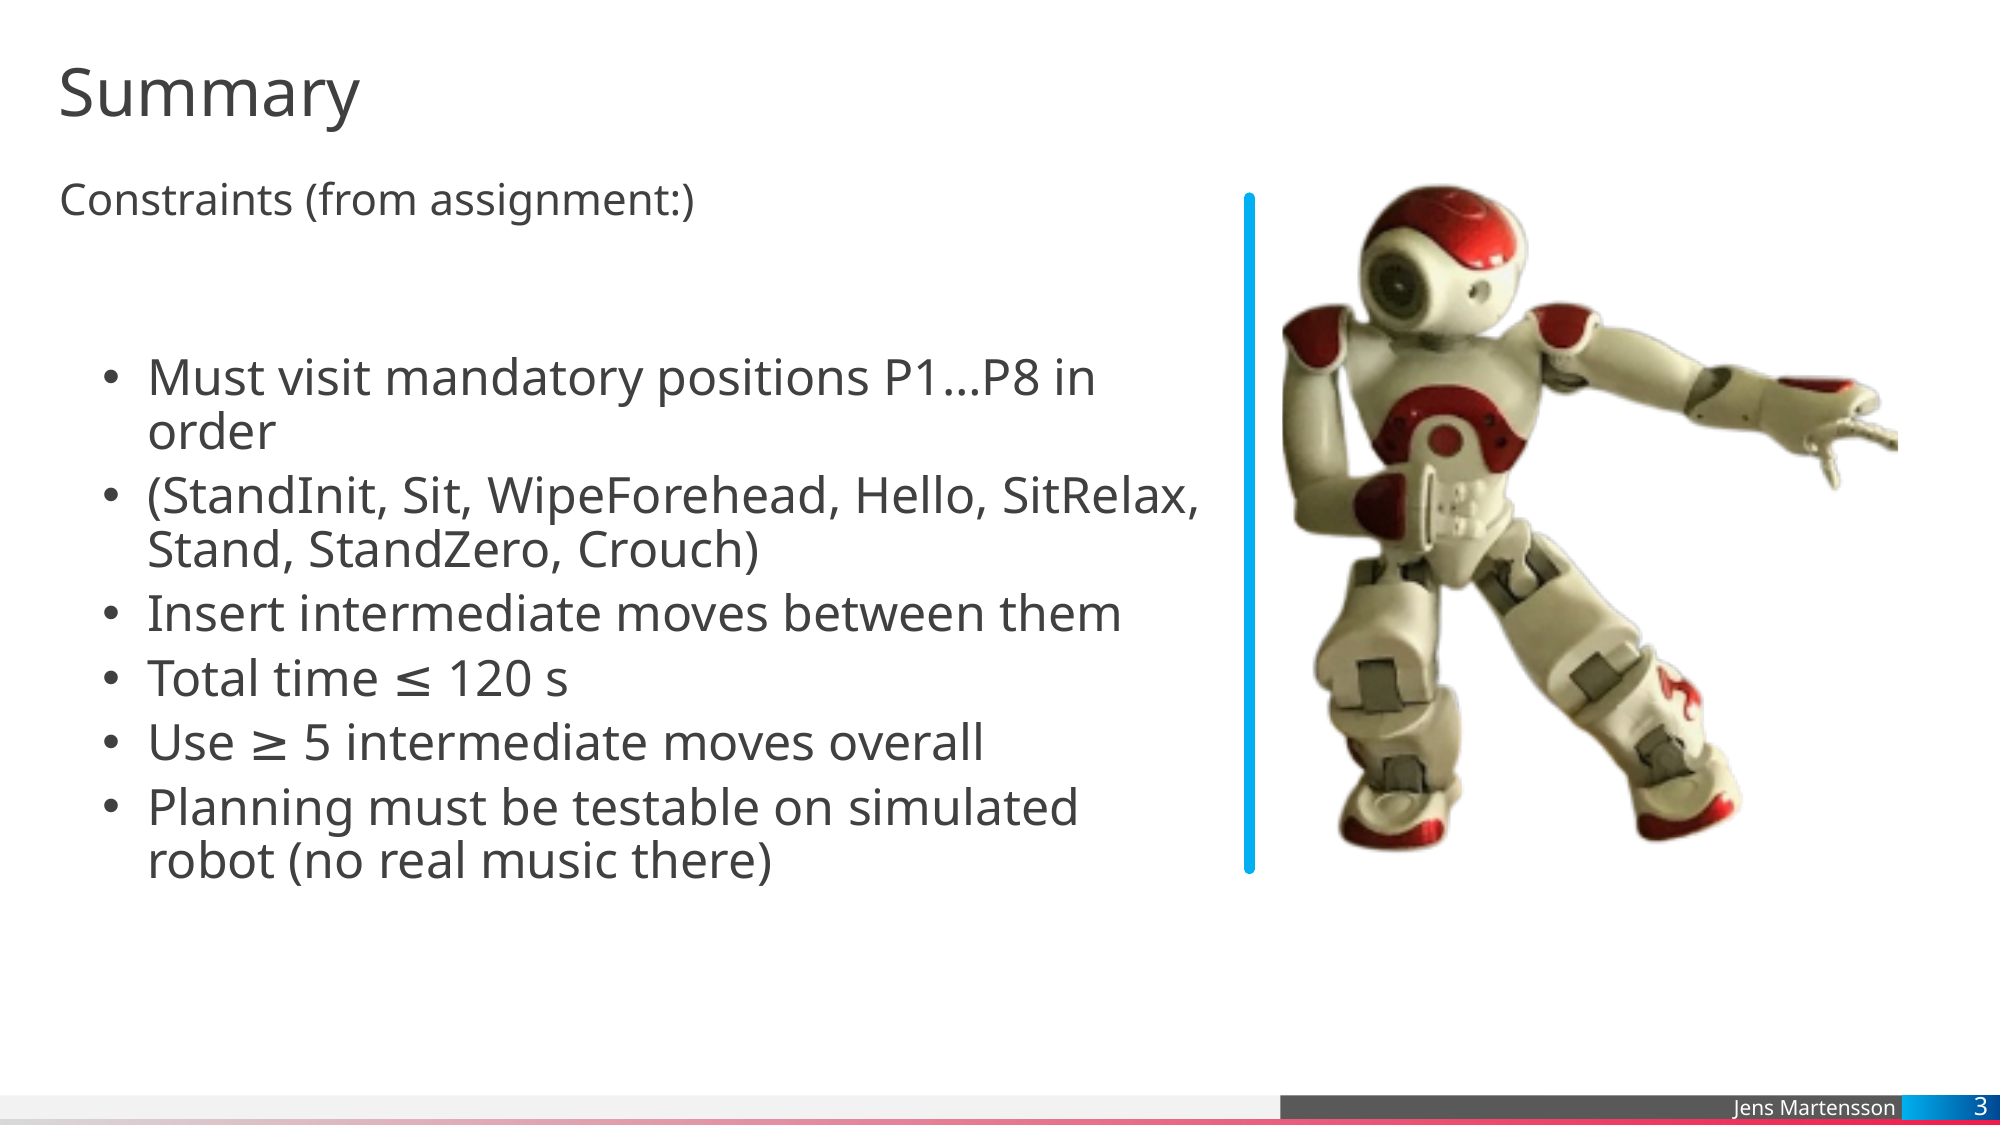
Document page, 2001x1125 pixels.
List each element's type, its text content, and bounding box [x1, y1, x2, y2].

picture [1282, 79, 1899, 1018]
list Constraints (from assignment:) [59, 177, 1207, 237]
title Summary [59, 59, 1207, 148]
slide_number 3 [1901, 1095, 2000, 1120]
list Must visit mandatory positions P1…P8 in order (StandInit, Sit, WipeForehead, Hello, SitRelax, Stand, StandZero, Crouch) Insert intermediate moves between them Total time ≤ 120 s Use ≥ 5 intermediate moves overall Planning must be testable on simulated robot (no real music there) [59, 351, 1207, 870]
